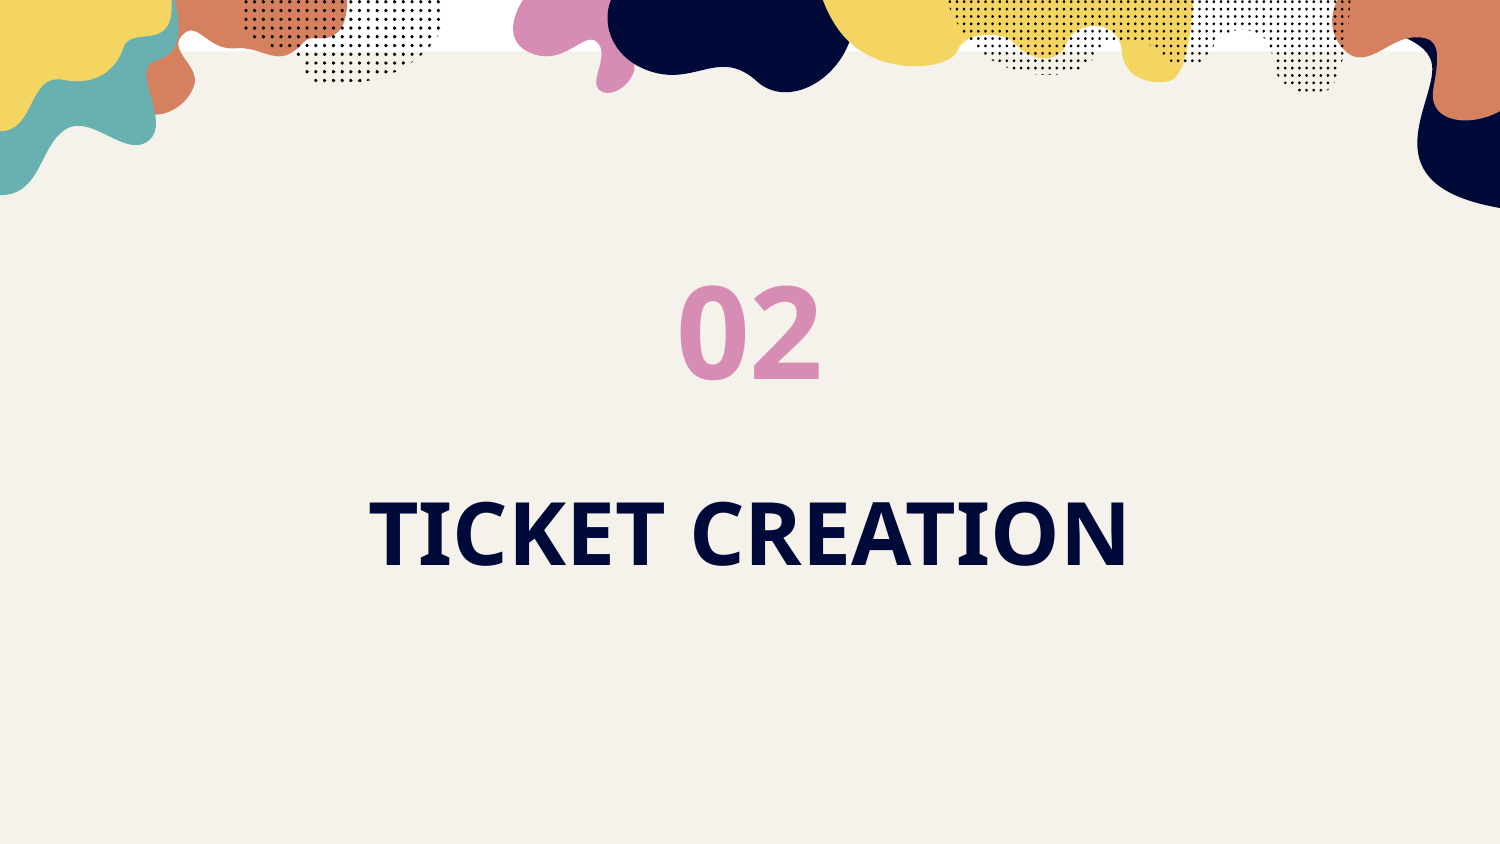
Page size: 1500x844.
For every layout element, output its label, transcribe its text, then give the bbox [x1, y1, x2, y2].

title 02 [607, 273, 893, 383]
title TICKET CREATION [231, 461, 1269, 600]
